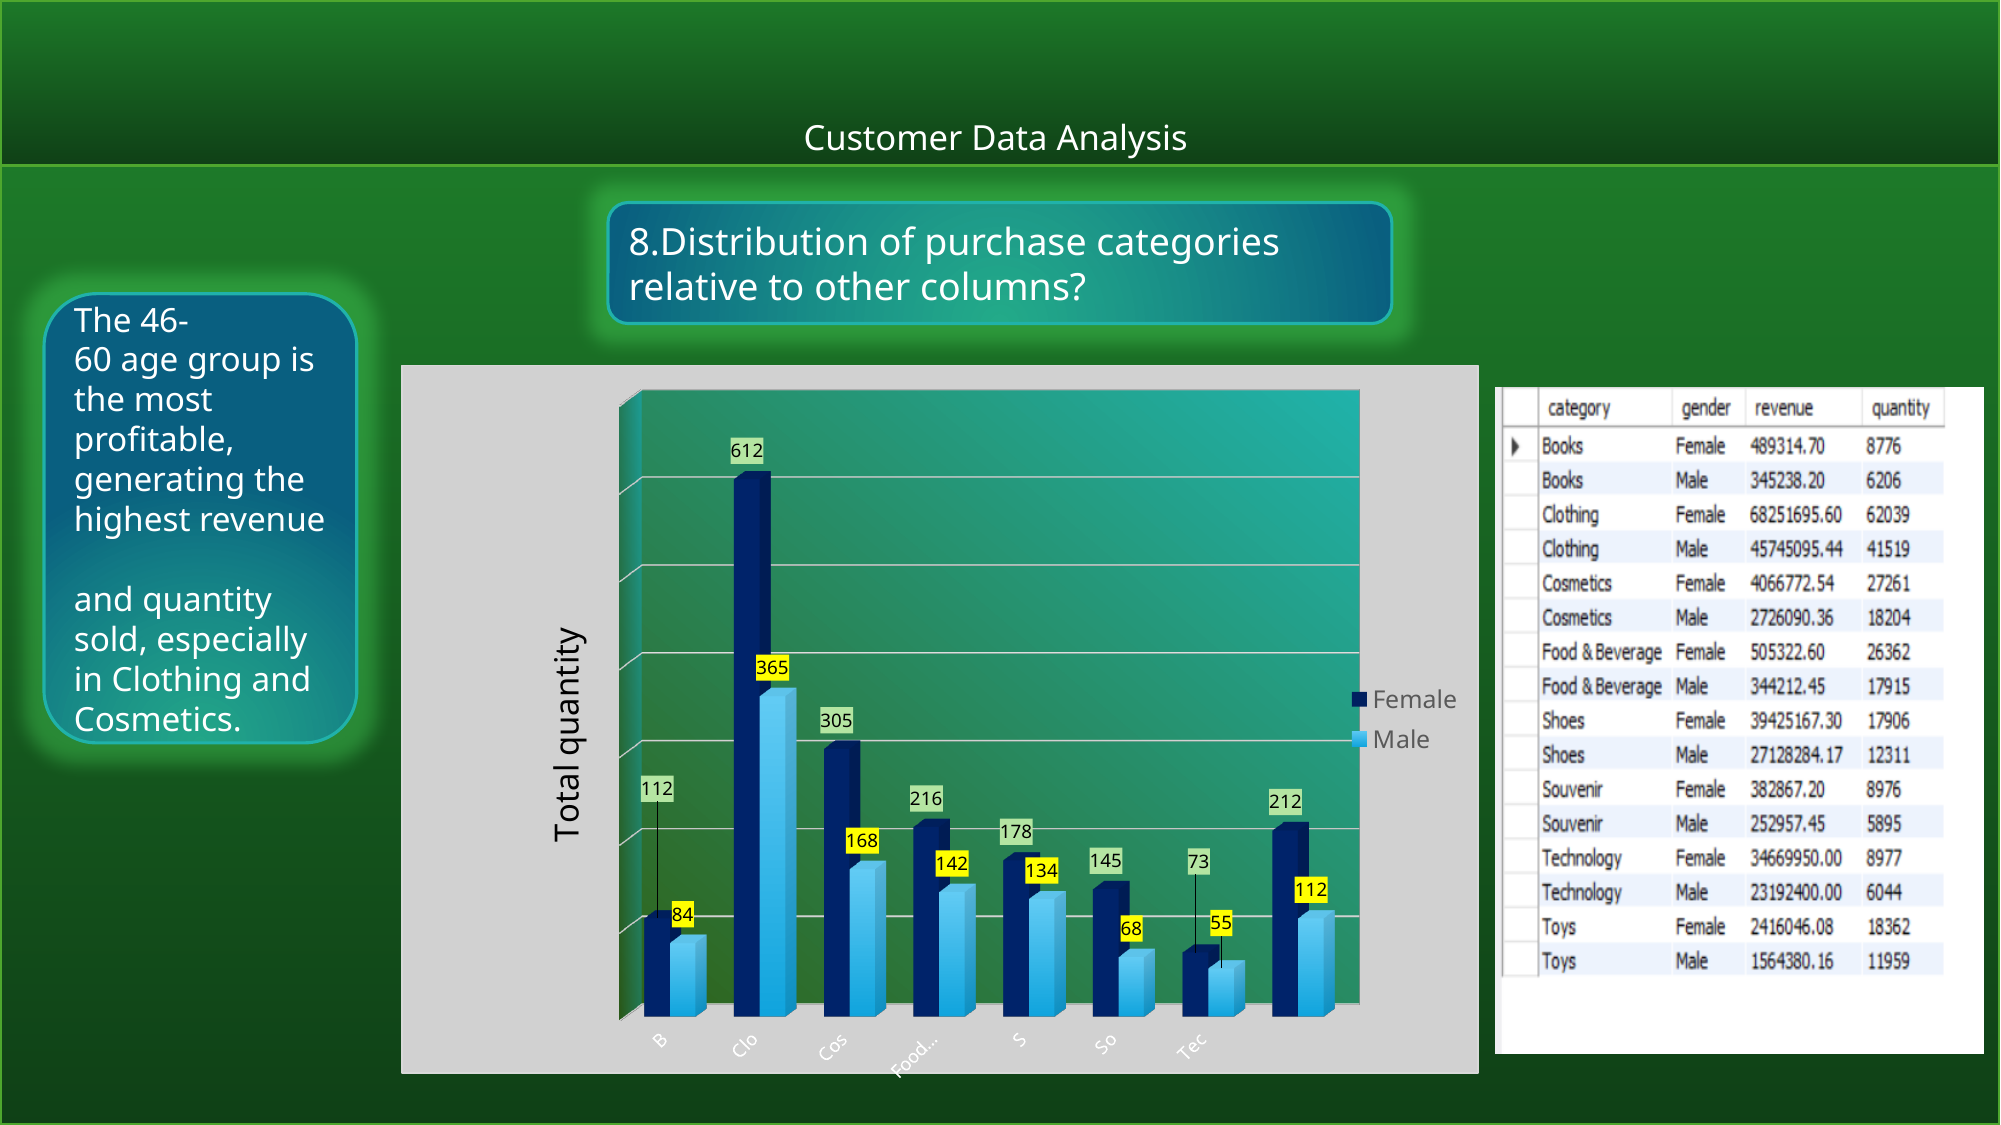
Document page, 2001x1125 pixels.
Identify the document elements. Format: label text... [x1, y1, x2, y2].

subtitle [0, 164, 2000, 1125]
chart [400, 364, 1479, 1085]
picture [1494, 386, 1984, 1054]
text_box 8.Distribution of purchase categories relative to other columns? [606, 200, 1394, 326]
text_box The 46-60 age group is the most profitable, generating the highest revenue and quantity sold, especially in Clothing and Cosmetics. [42, 292, 359, 745]
title Customer Data Analysis [0, 0, 2000, 164]
